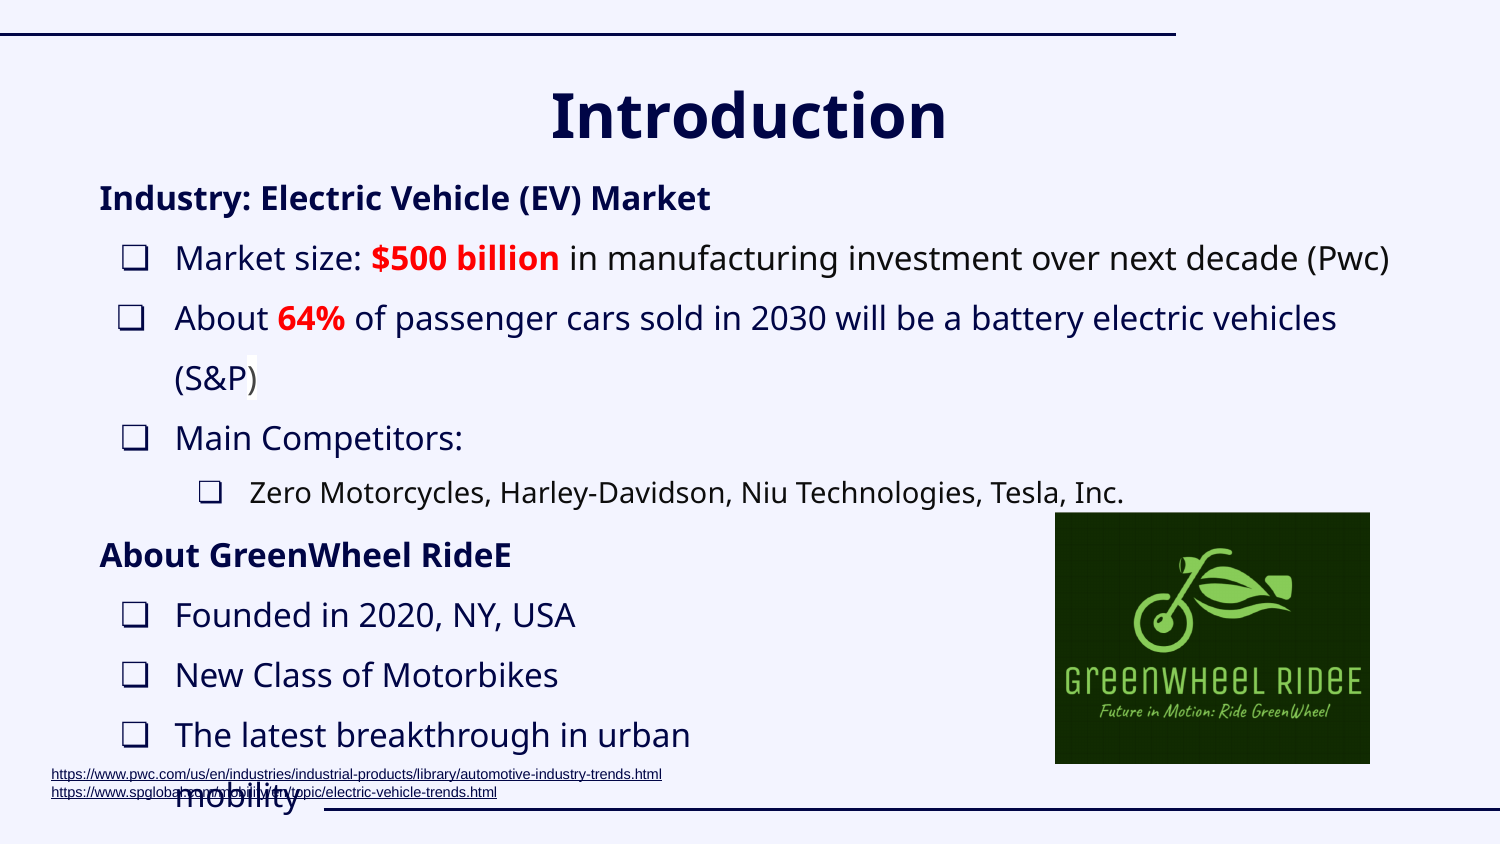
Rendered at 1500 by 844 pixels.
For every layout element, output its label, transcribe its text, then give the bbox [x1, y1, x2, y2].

text_box About GreenWheel RideE Founded in 2020, NY, USA New Class of Motorbikes The latest breakthrough in urban mobility [84, 499, 835, 750]
text_box https://www.pwc.com/us/en/industries/industrial-products/library/automotive-industry-trends.html https://www.spglobal.com/mobility/en/topic/electric-vehicle-trends.html [36, 750, 928, 815]
picture [1055, 512, 1370, 764]
text_box Industry: Electric Vehicle (EV) Market Market size: $500 billion in manufacturing investment over next decade (Pwc) About 64% of passenger cars sold in 2030 will be a battery electric vehicles (S&P) Main Competitors: Zero Motorcycles, Harley-Davidson, Niu Technologies, Tesla, Inc. [84, 142, 1416, 485]
title Introduction [130, 61, 1370, 142]
